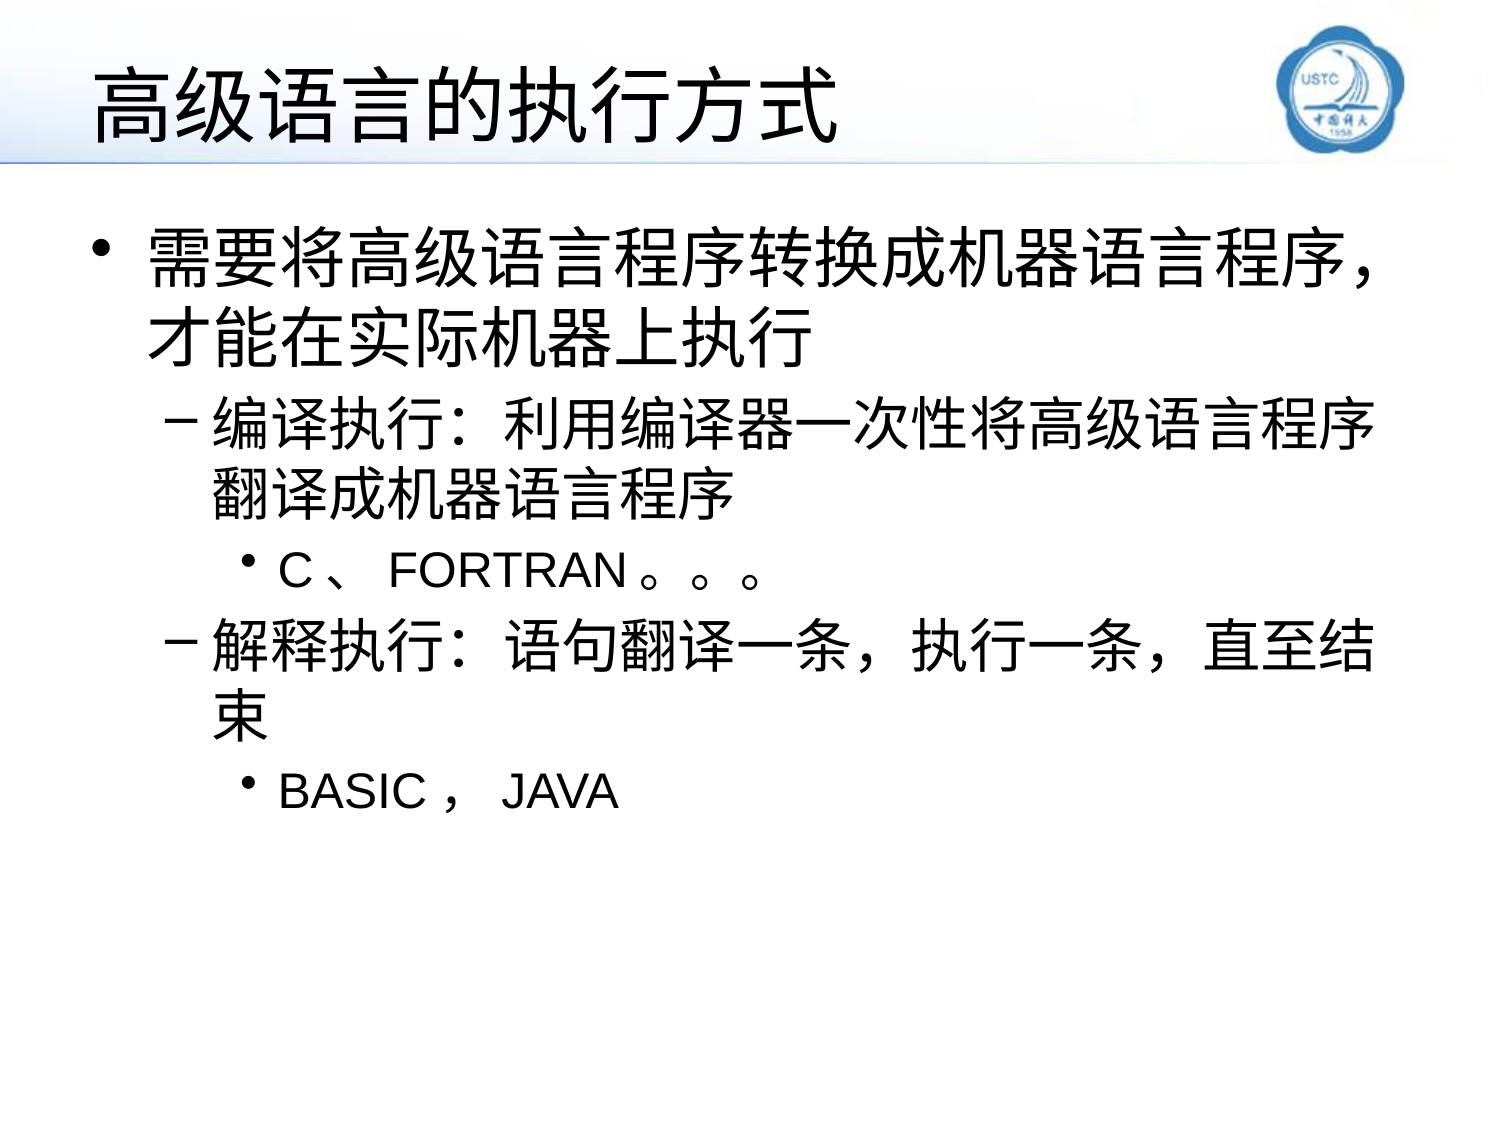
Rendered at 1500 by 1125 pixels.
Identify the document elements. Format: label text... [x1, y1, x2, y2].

list 需要将高级语言程序转换成机器语言程序，才能在实际机器上执行 编译执行：利用编译器一次性将高级语言程序翻译成机器语言程序 C、FORTRAN。。。 解释执行：语句翻译一条，执行一条，直至结束 BASIC，JAVA [75, 208, 1425, 1005]
picture [0, 0, 1500, 164]
title 高级语言的执行方式 [75, 45, 1425, 161]
